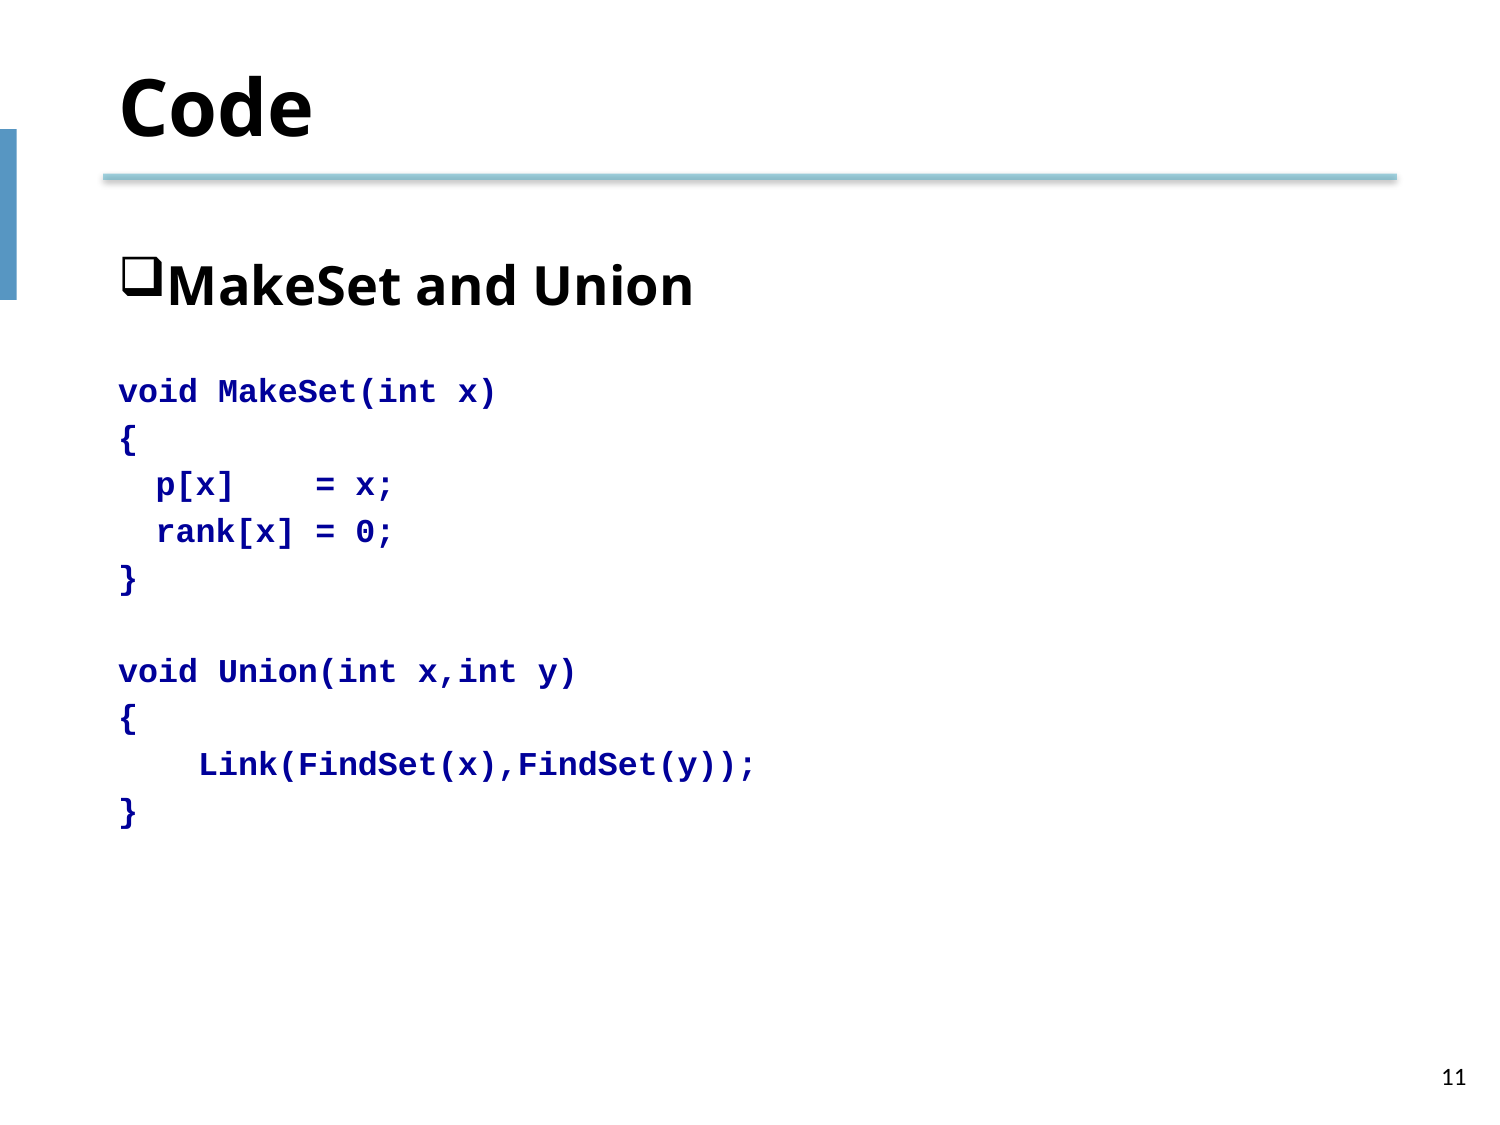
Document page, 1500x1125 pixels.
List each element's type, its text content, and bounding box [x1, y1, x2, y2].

title Code [103, 25, 1397, 185]
list MakeSet and Union void MakeSet(int x) { p[x] = x; rank[x] = 0; } void Union(int x,int y) { Link(FindSet(x),FindSet(y)); } [103, 243, 1397, 987]
slide_number 11 [1131, 1045, 1482, 1106]
